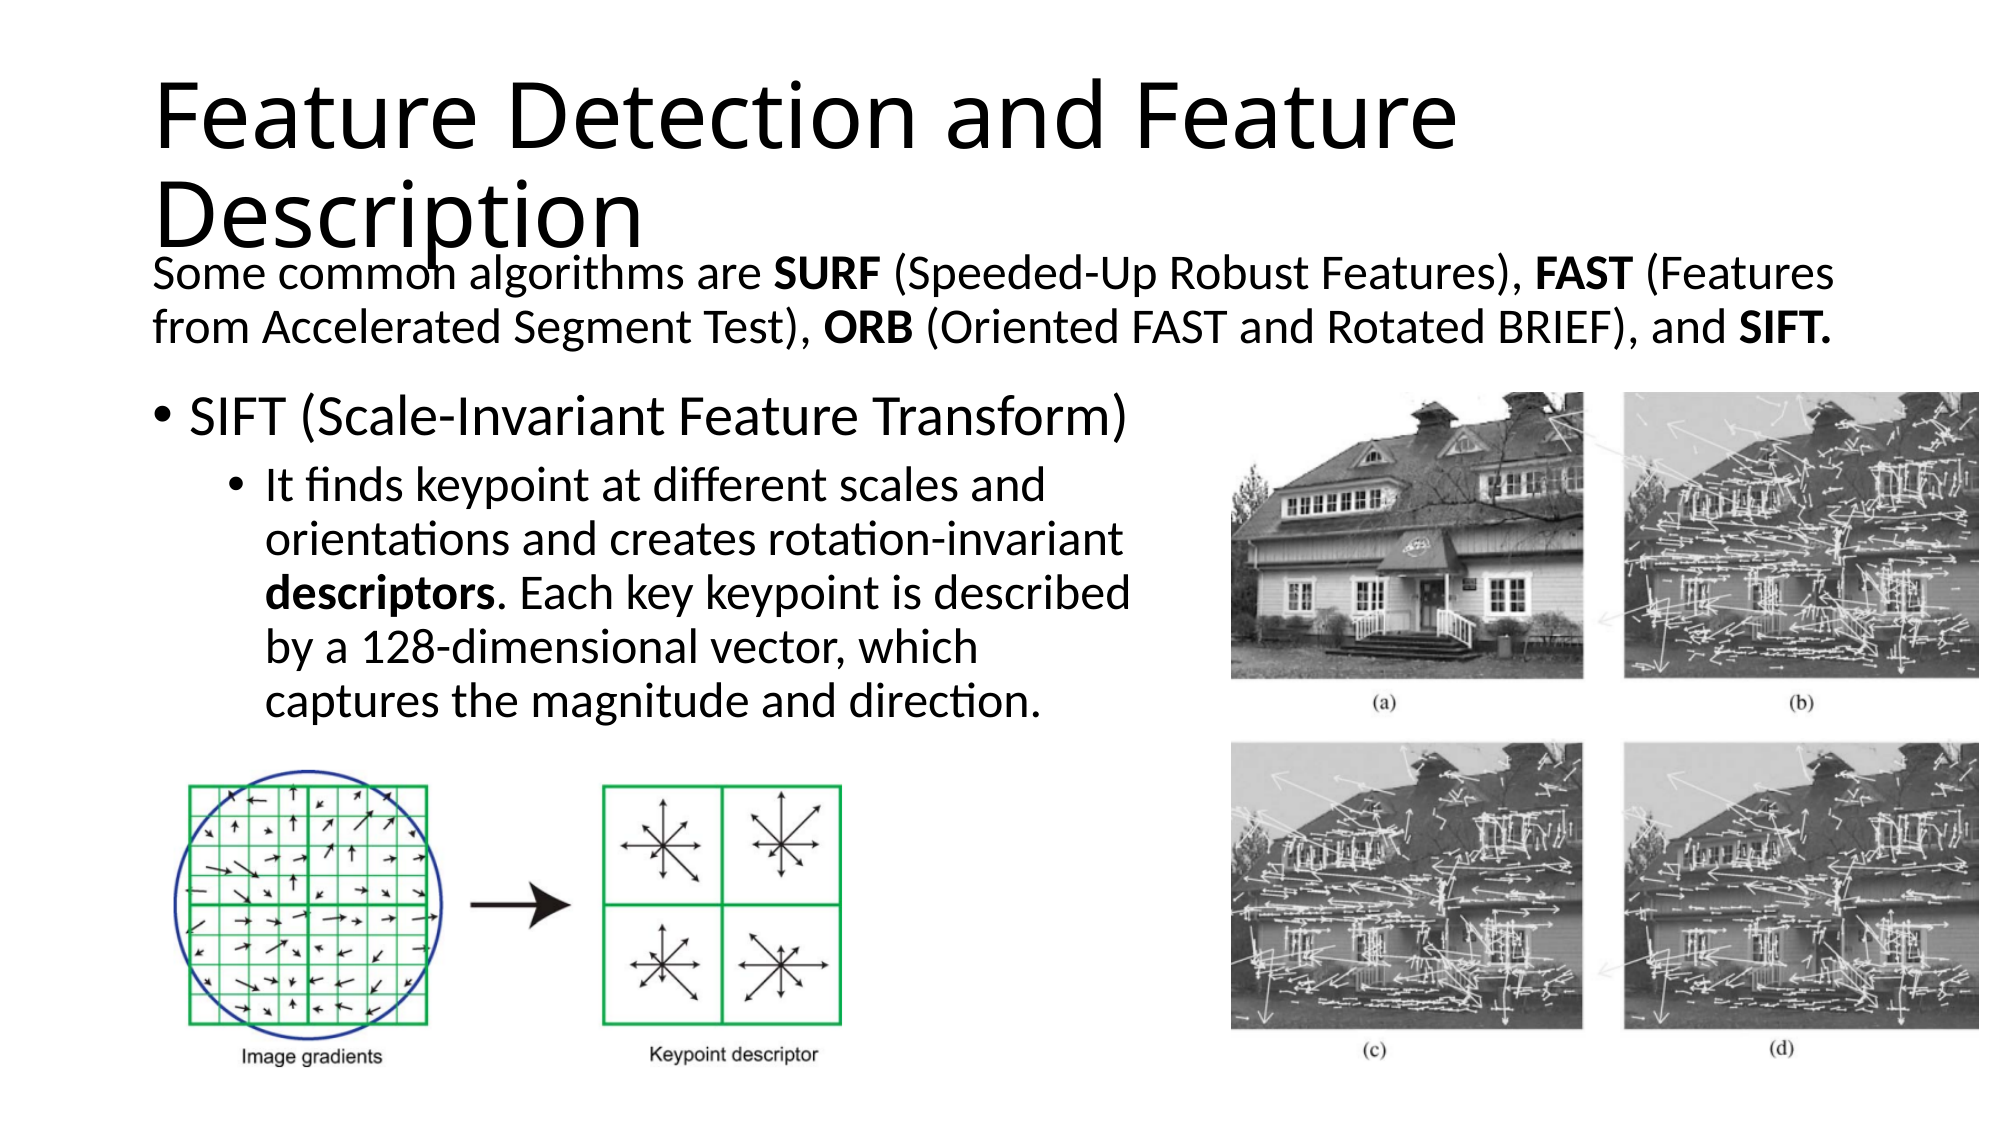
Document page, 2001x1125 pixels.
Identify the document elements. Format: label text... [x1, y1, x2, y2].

text_box SIFT (Scale-Invariant Feature Transform) It finds keypoint at different scales and orientations and creates rotation-invariant descriptors. Each key keypoint is described by a 128-dimensional vector, which captures the magnitude and direction. [137, 378, 1179, 743]
picture [148, 742, 880, 1085]
title Feature Detection and Feature Description [137, 59, 1863, 238]
list Some common algorithms are SURF (Speeded-Up Robust Features), FAST (Features from Accelerated Segment Test), ORB (Oriented FAST and Rotated BRIEF), and SIFT. [137, 238, 1863, 428]
picture [1231, 392, 1979, 1066]
